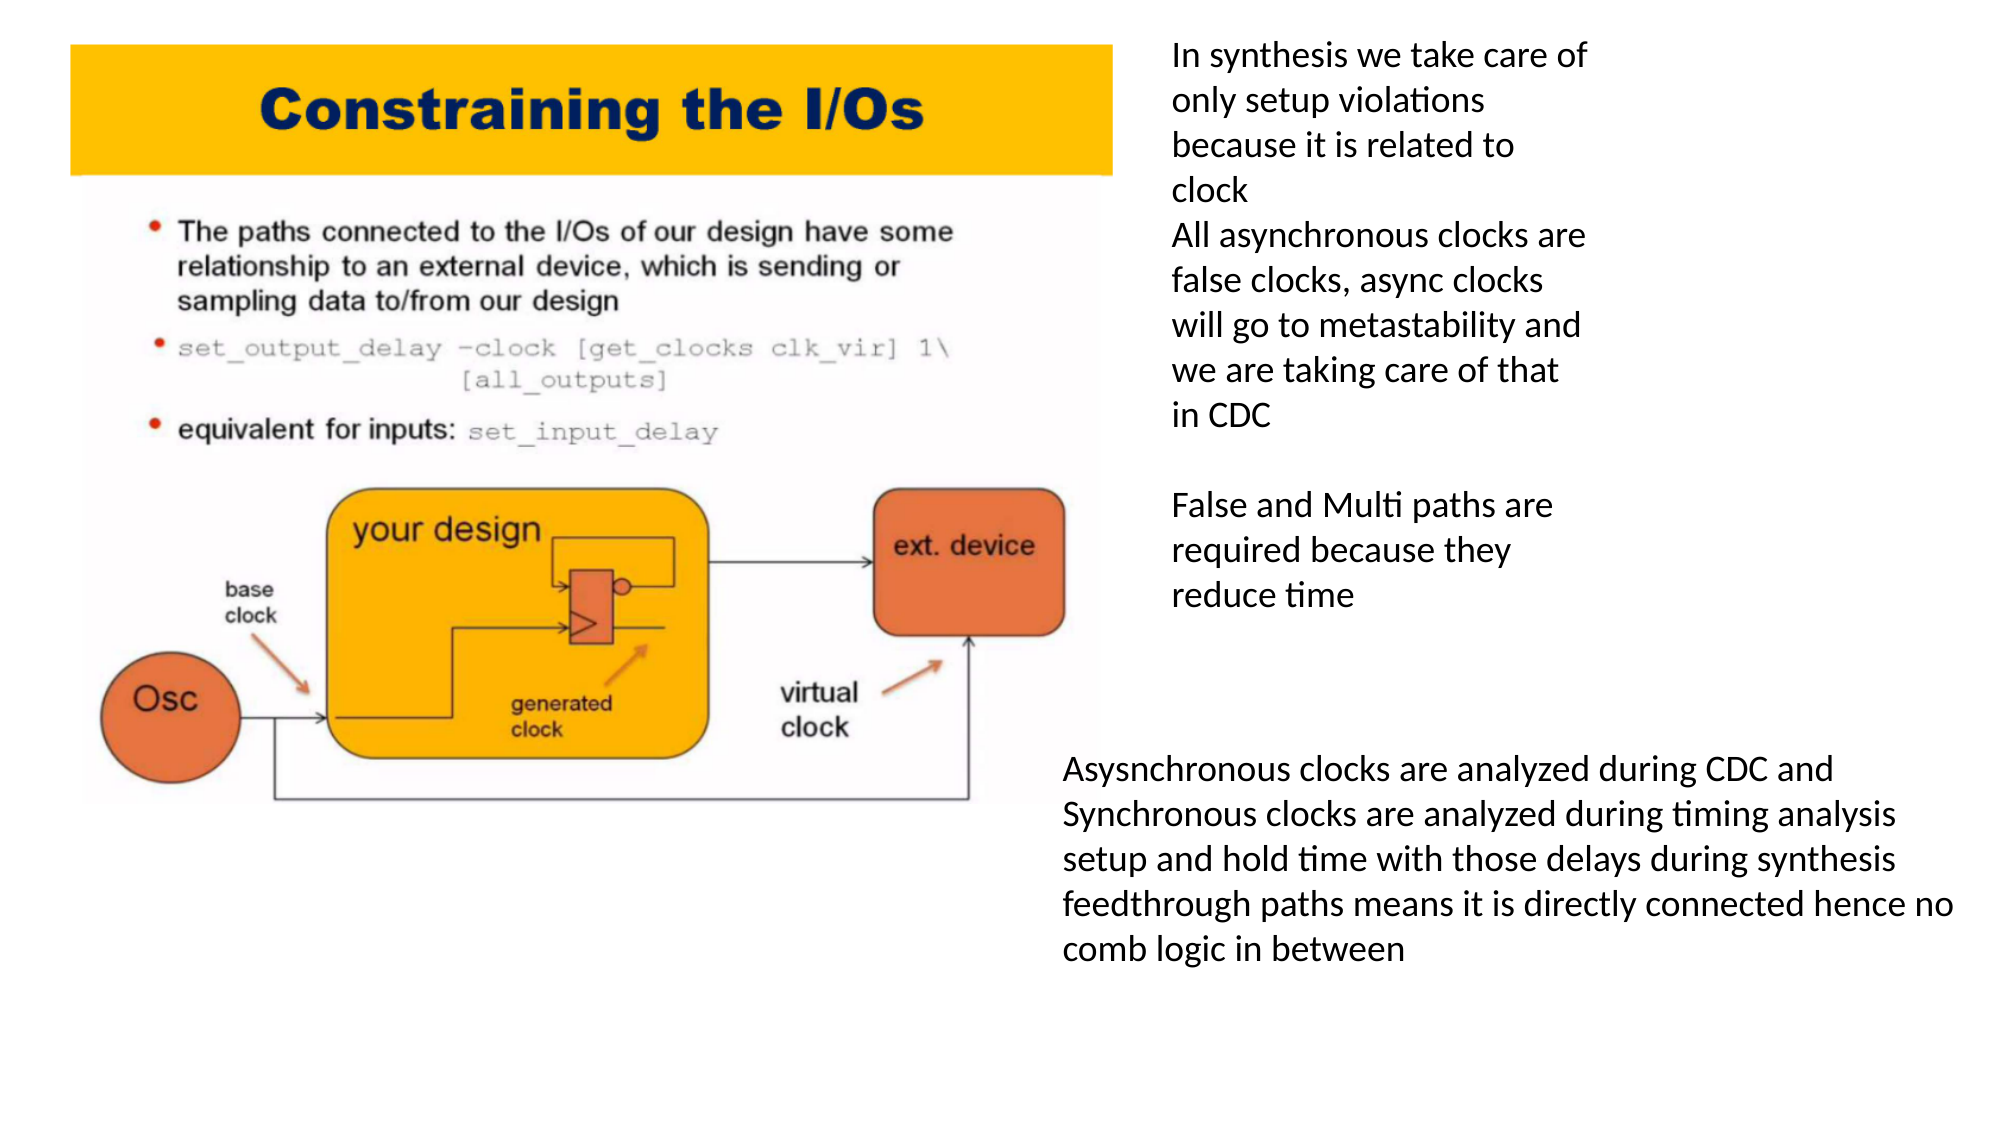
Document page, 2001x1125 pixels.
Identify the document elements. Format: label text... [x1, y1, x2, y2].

picture [42, 22, 1120, 804]
text_box Asysnchronous clocks are analyzed during CDC and Synchronous clocks are analyzed during timing analysis setup and hold time with those delays during synthesis feedthrough paths means it is directly connected hence no comb logic in between [1047, 737, 1974, 977]
text_box In synthesis we take care of only setup violations because it is related to clock All asynchronous clocks are false clocks, async clocks will go to metastability and we are taking care of that in CDC False and Multi paths are required because they reduce time [1156, 22, 1606, 623]
